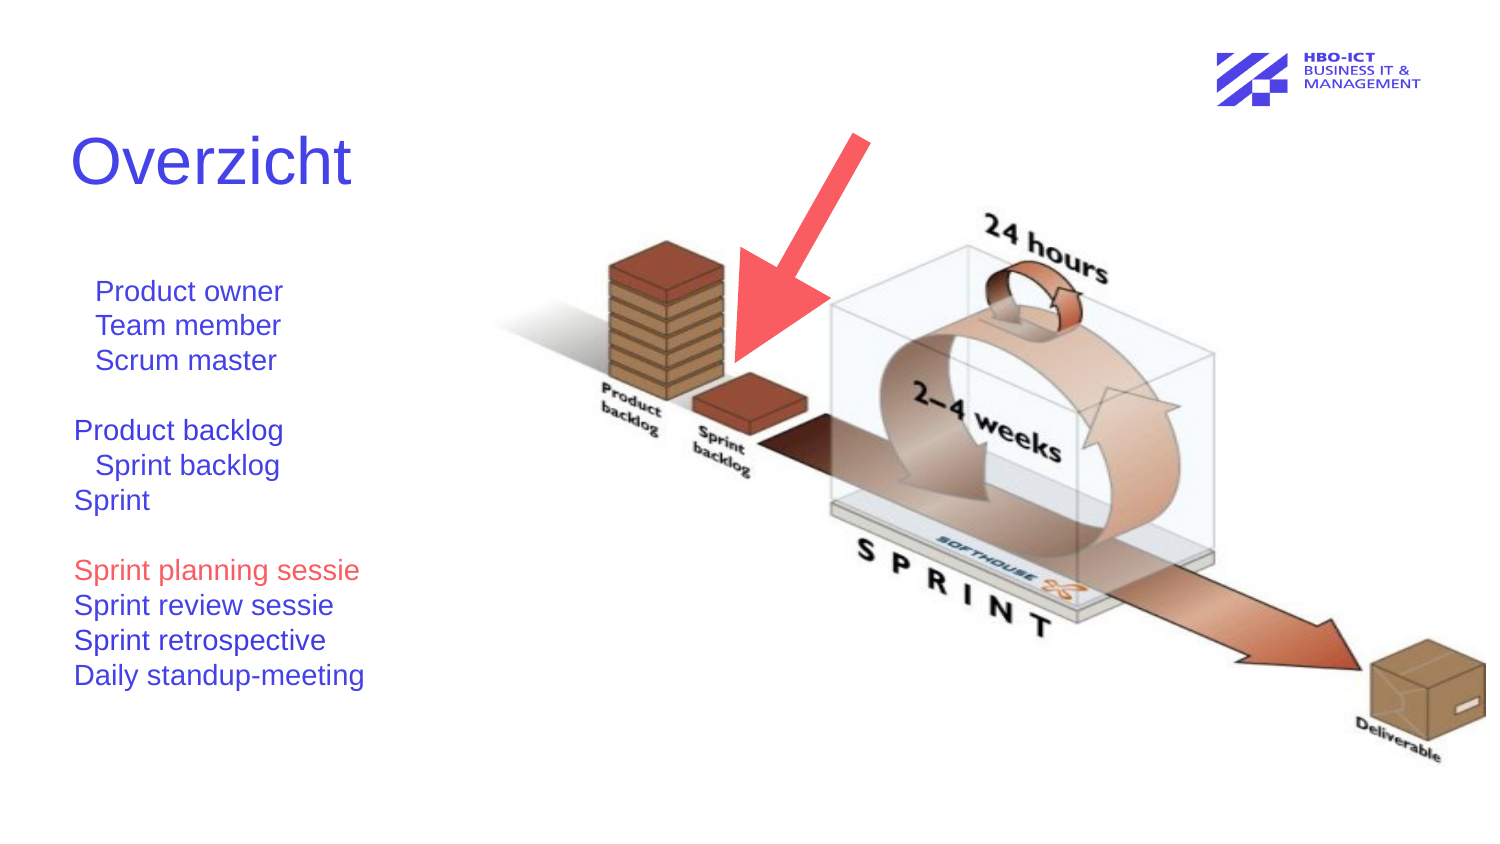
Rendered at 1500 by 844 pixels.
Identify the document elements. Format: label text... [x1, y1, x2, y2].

title Overzicht [55, 87, 1406, 229]
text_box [734, 137, 862, 364]
picture [491, 206, 1486, 787]
picture [1181, 26, 1447, 124]
list Product owner Team member Scrum master Product backlog Sprint backlog Sprint Sprint planning sessie Sprint review sessie Sprint retrospective Daily standup-meeting [59, 256, 485, 754]
